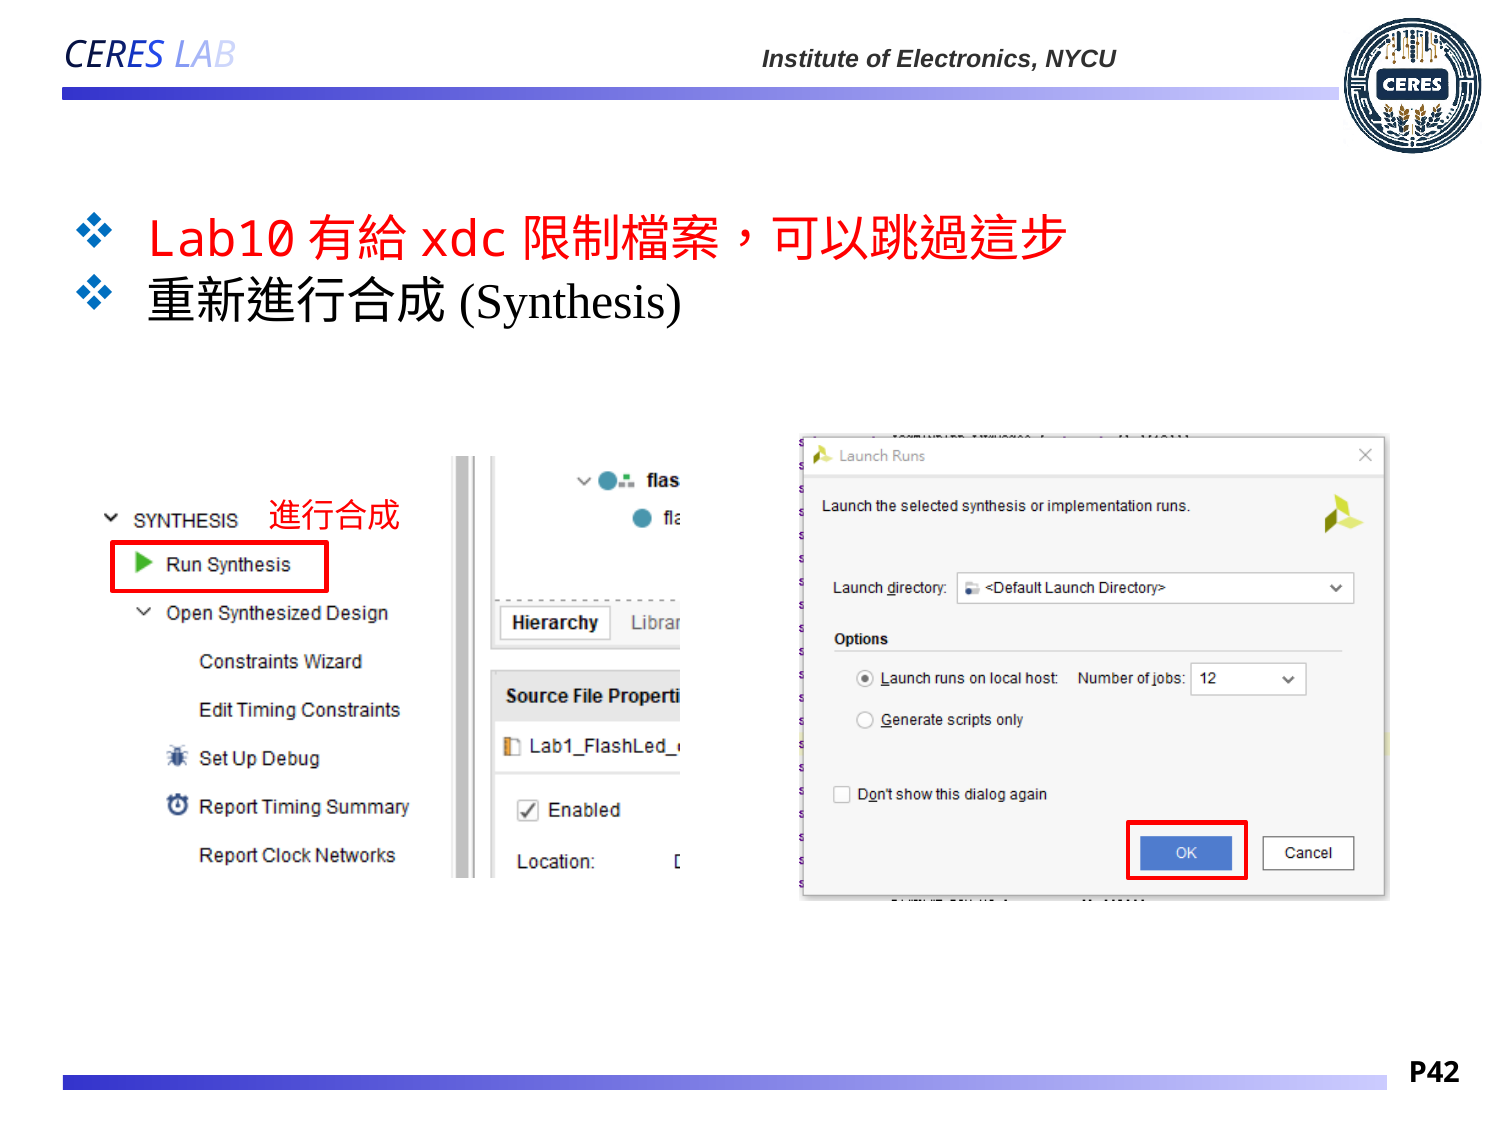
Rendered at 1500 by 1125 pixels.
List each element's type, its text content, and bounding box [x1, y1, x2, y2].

picture [1343, 17, 1482, 154]
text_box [103, 455, 680, 879]
text_box Lab10有給xdc限制檔案，可以跳過這步 重新進行合成(Synthesis) [69, 204, 1245, 329]
slide_number P42 [1406, 1049, 1471, 1125]
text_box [798, 432, 1390, 902]
